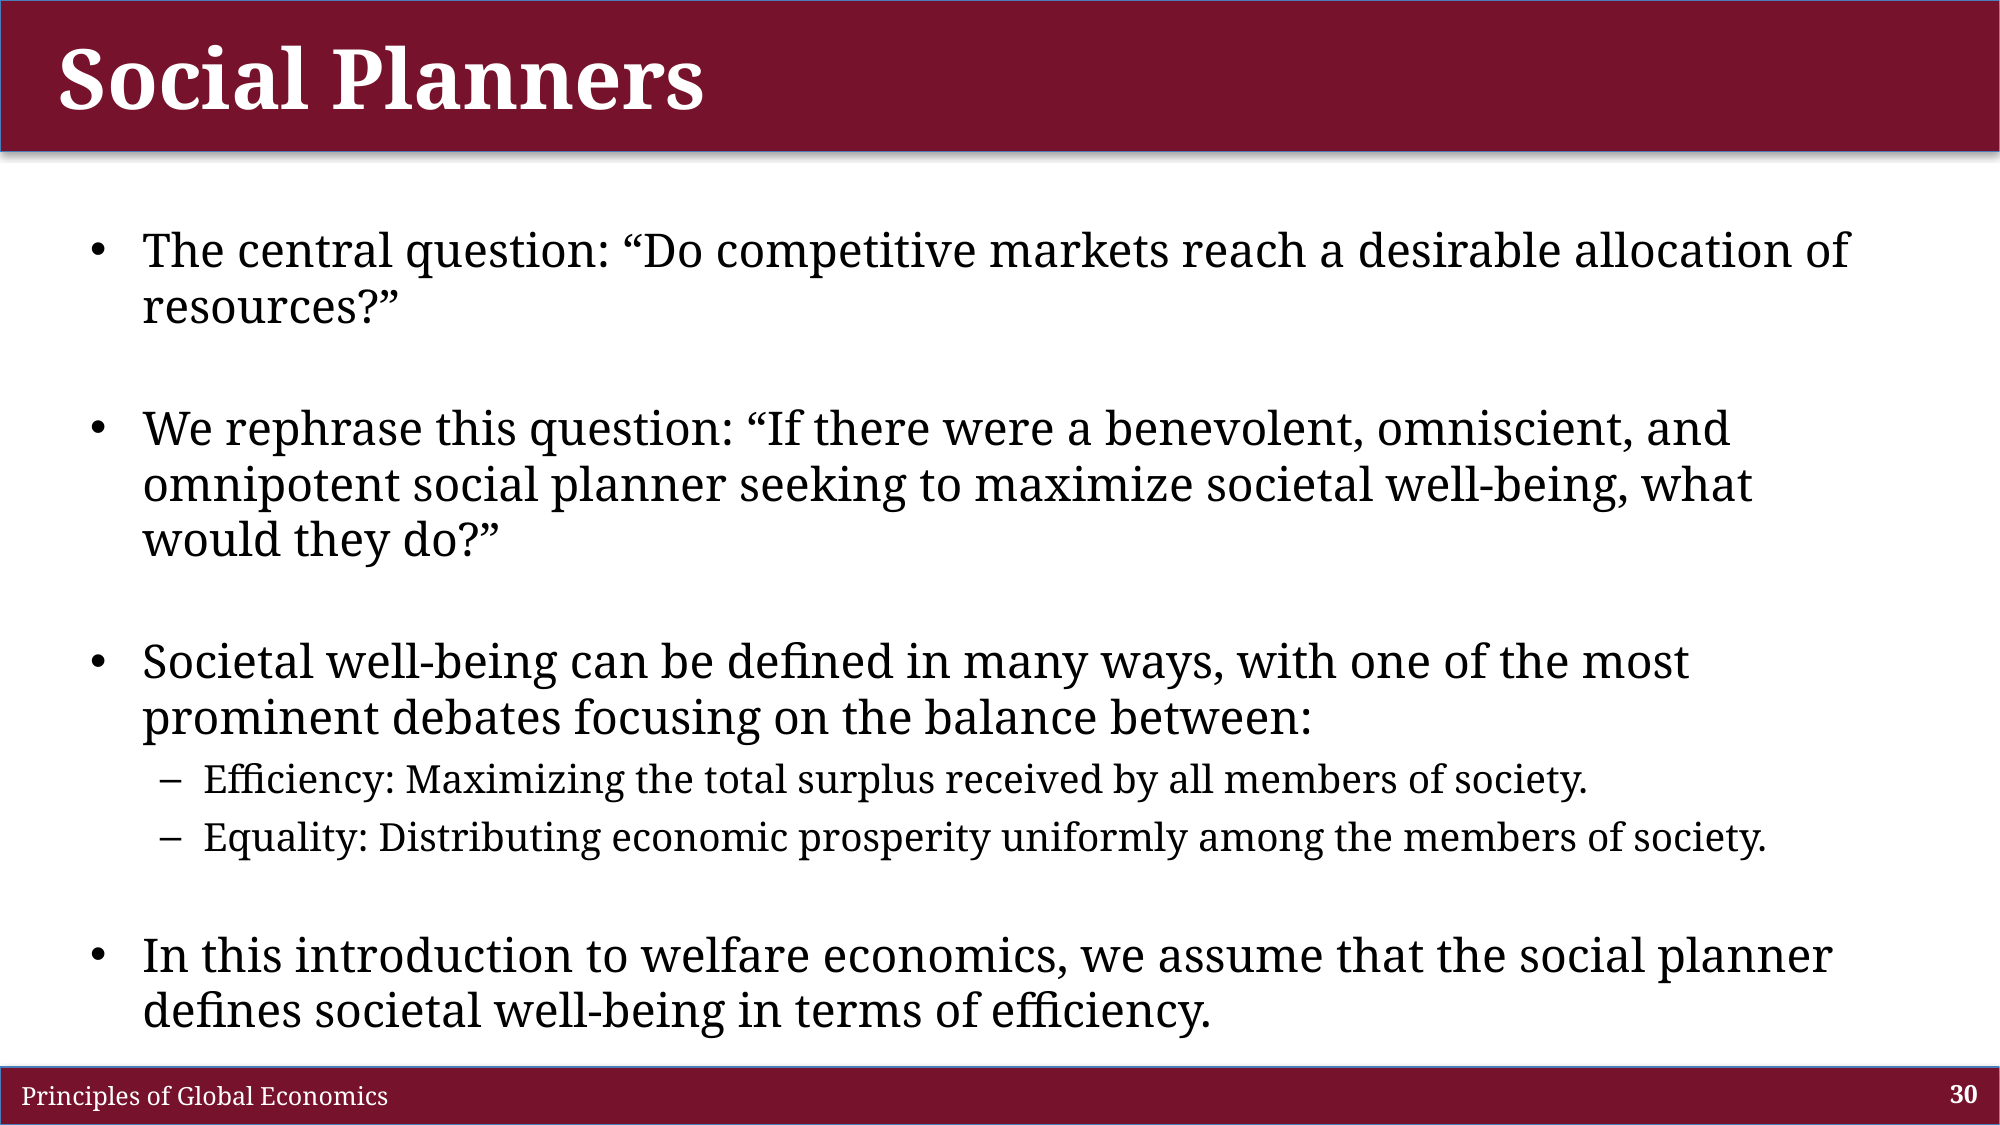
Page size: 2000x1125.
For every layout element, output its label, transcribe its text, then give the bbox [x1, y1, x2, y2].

list The central question: “Do competitive markets reach a desirable allocation of resources?” We rephrase this question: “If there were a benevolent, omniscient, and omnipotent social planner seeking to maximize societal well-being, what would they do?” Societal well-being can be defined in many ways, with one of the most prominent debates focusing on the balance between: Efficiency: Maximizing the total surplus received by all members of society. Equality: Distributing economic prosperity uniformly among the members of society. In this introduction to welfare economics, we assume that the social planner defines societal well-being in terms of efficiency. [75, 213, 1911, 1047]
slide_number 30 [1649, 1066, 2000, 1125]
title Social Planners [0, 0, 2000, 152]
text_box [475, 1066, 1649, 1125]
footer Principles of Global Economics [0, 1066, 475, 1125]
